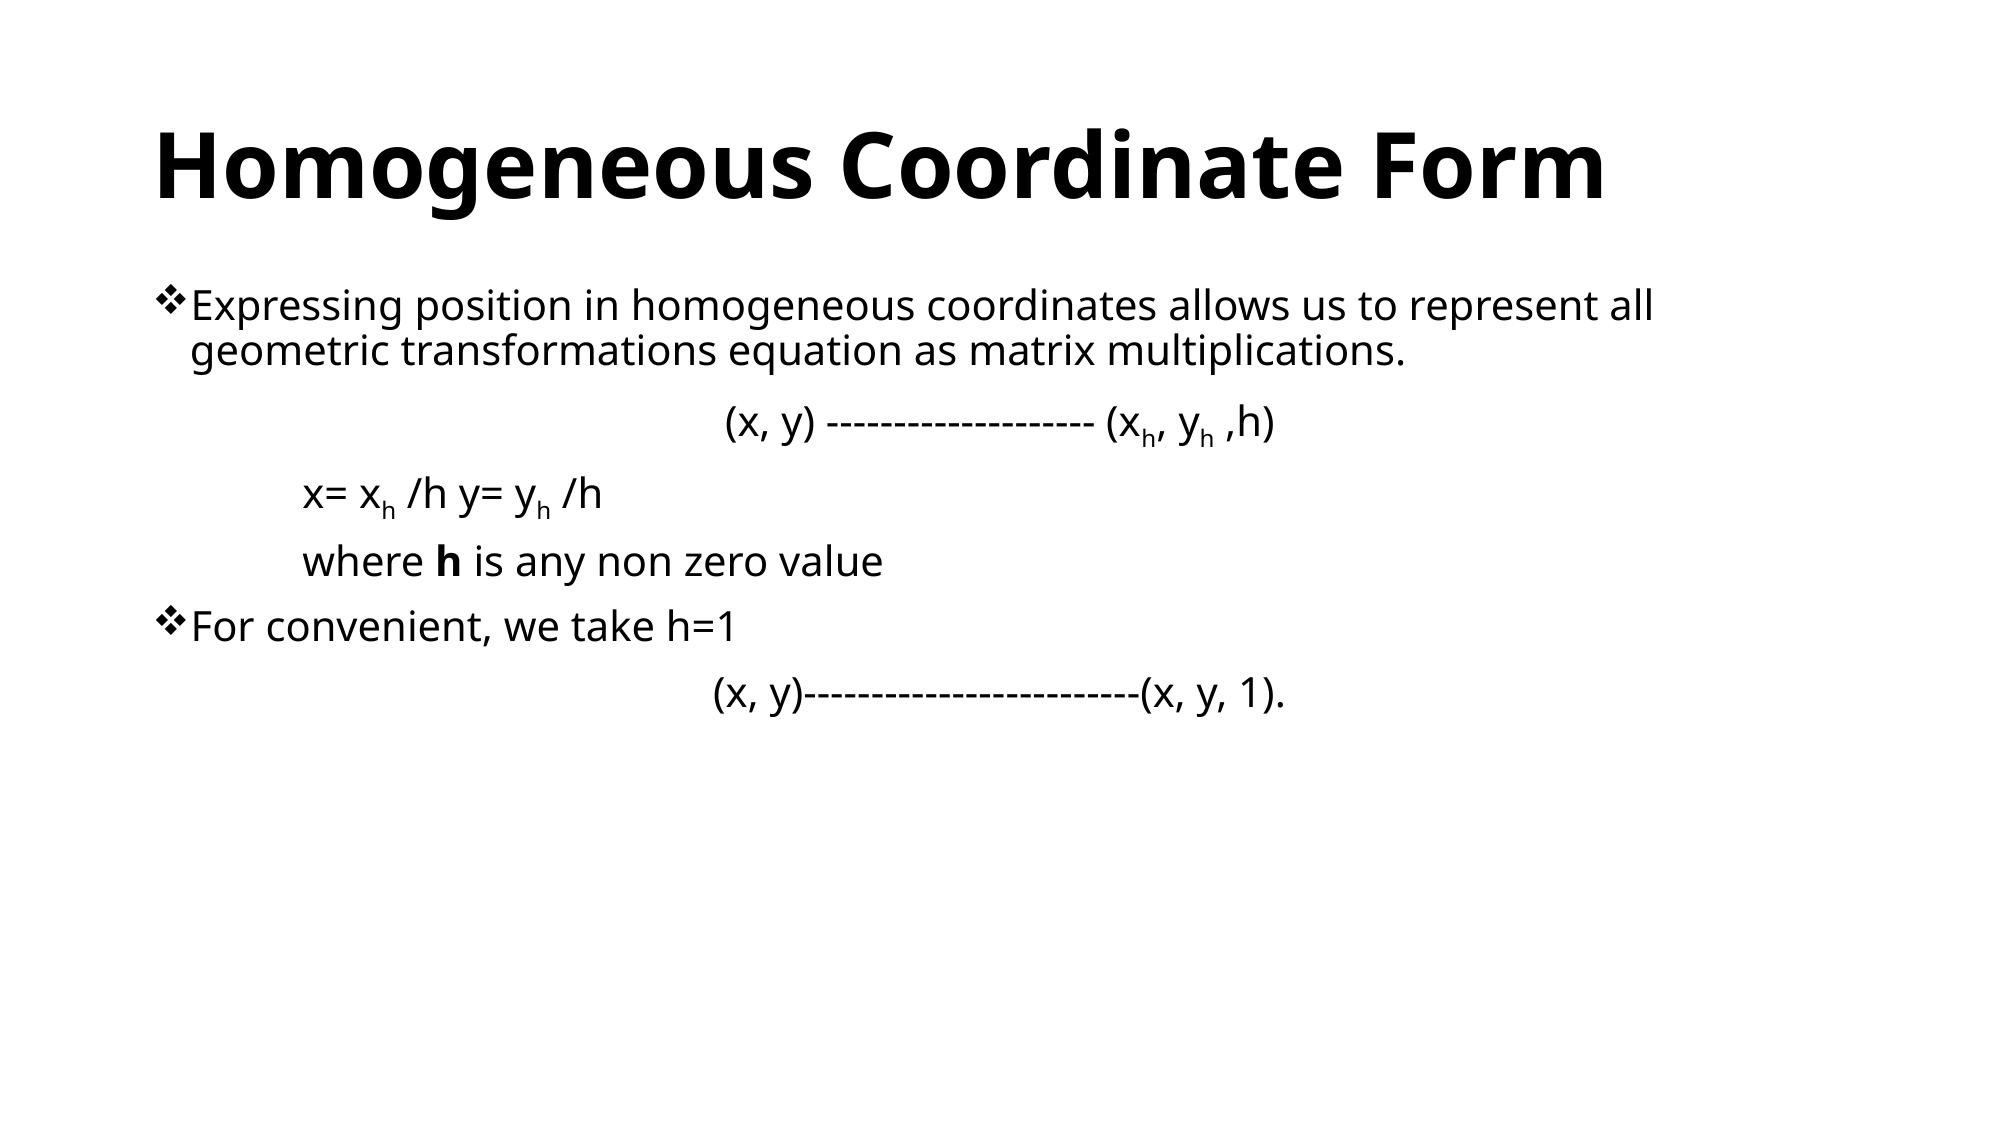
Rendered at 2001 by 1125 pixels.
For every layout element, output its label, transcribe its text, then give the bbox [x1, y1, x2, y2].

title Homogeneous Coordinate Form [137, 59, 1863, 277]
list Expressing position in homogeneous coordinates allows us to represent all geometric transformations equation as matrix multiplications. (x, y) -------------------- (xh, yh ,h) x= xh /h y= yh /h where h is any non zero value For convenient, we take h=1 (x, y)-------------------------(x, y, 1). [137, 277, 1863, 1014]
